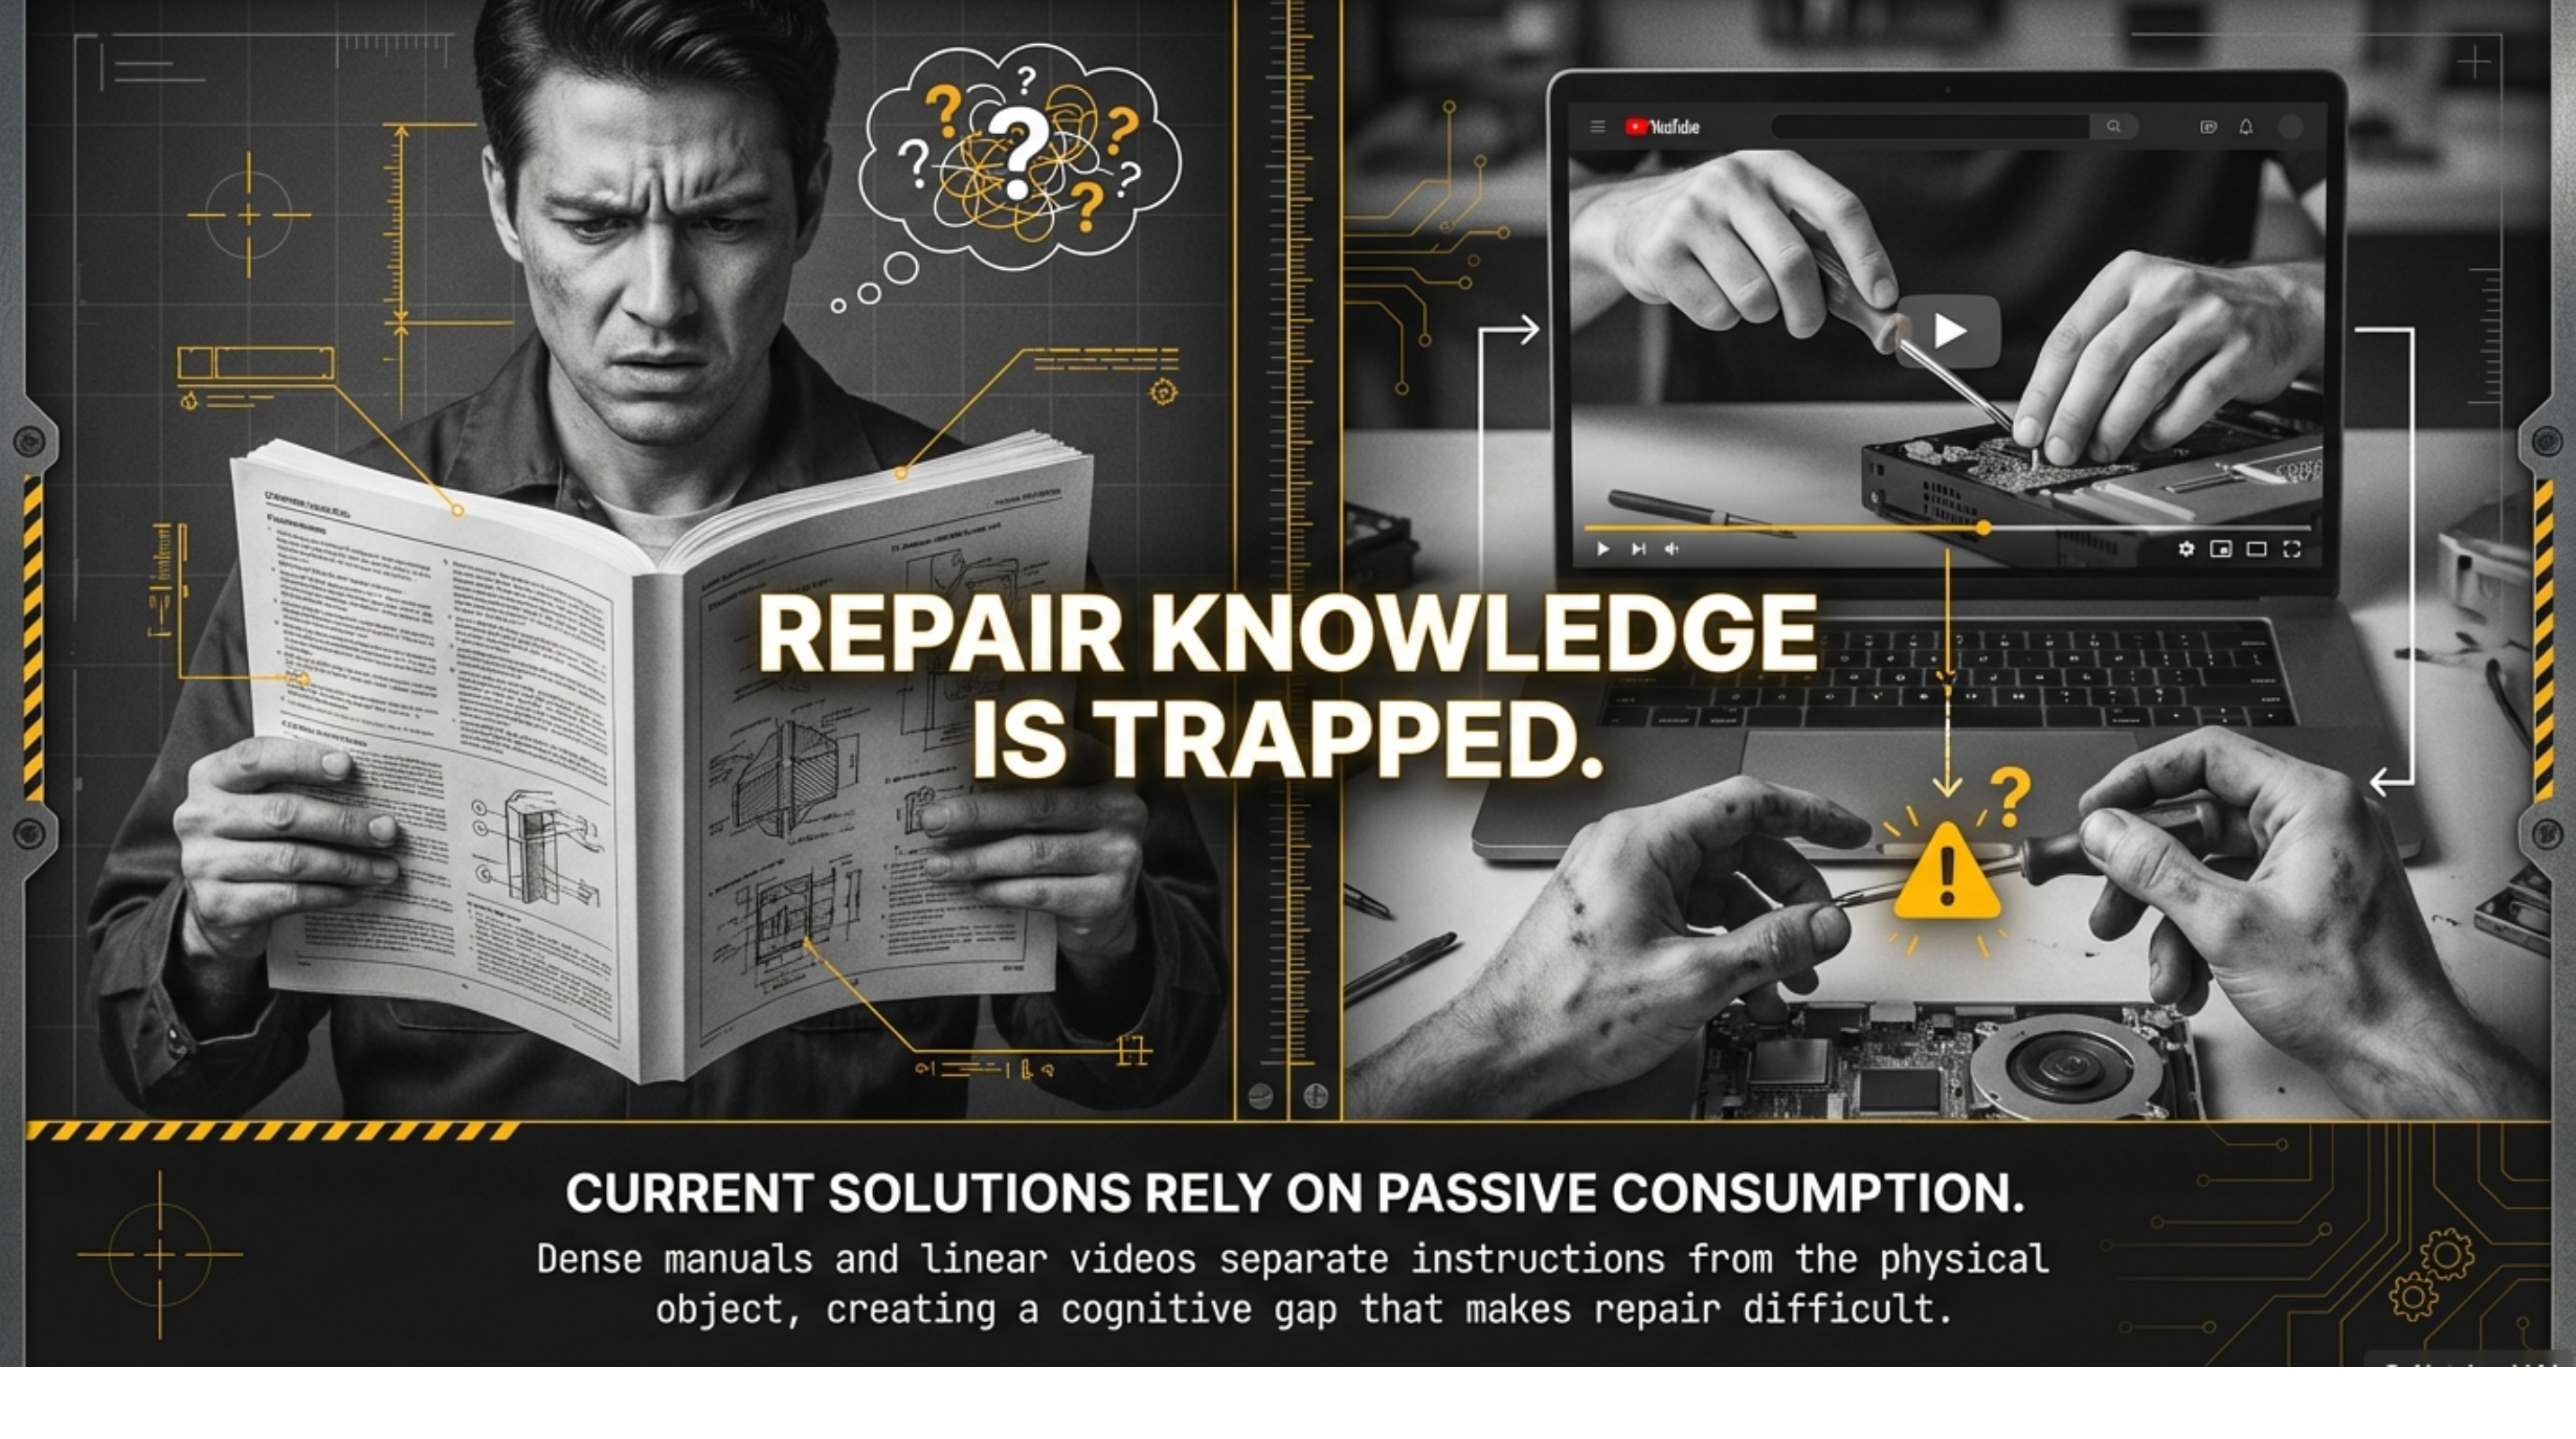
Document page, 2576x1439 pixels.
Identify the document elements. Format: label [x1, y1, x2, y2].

text_box [0, 0, 2576, 1367]
